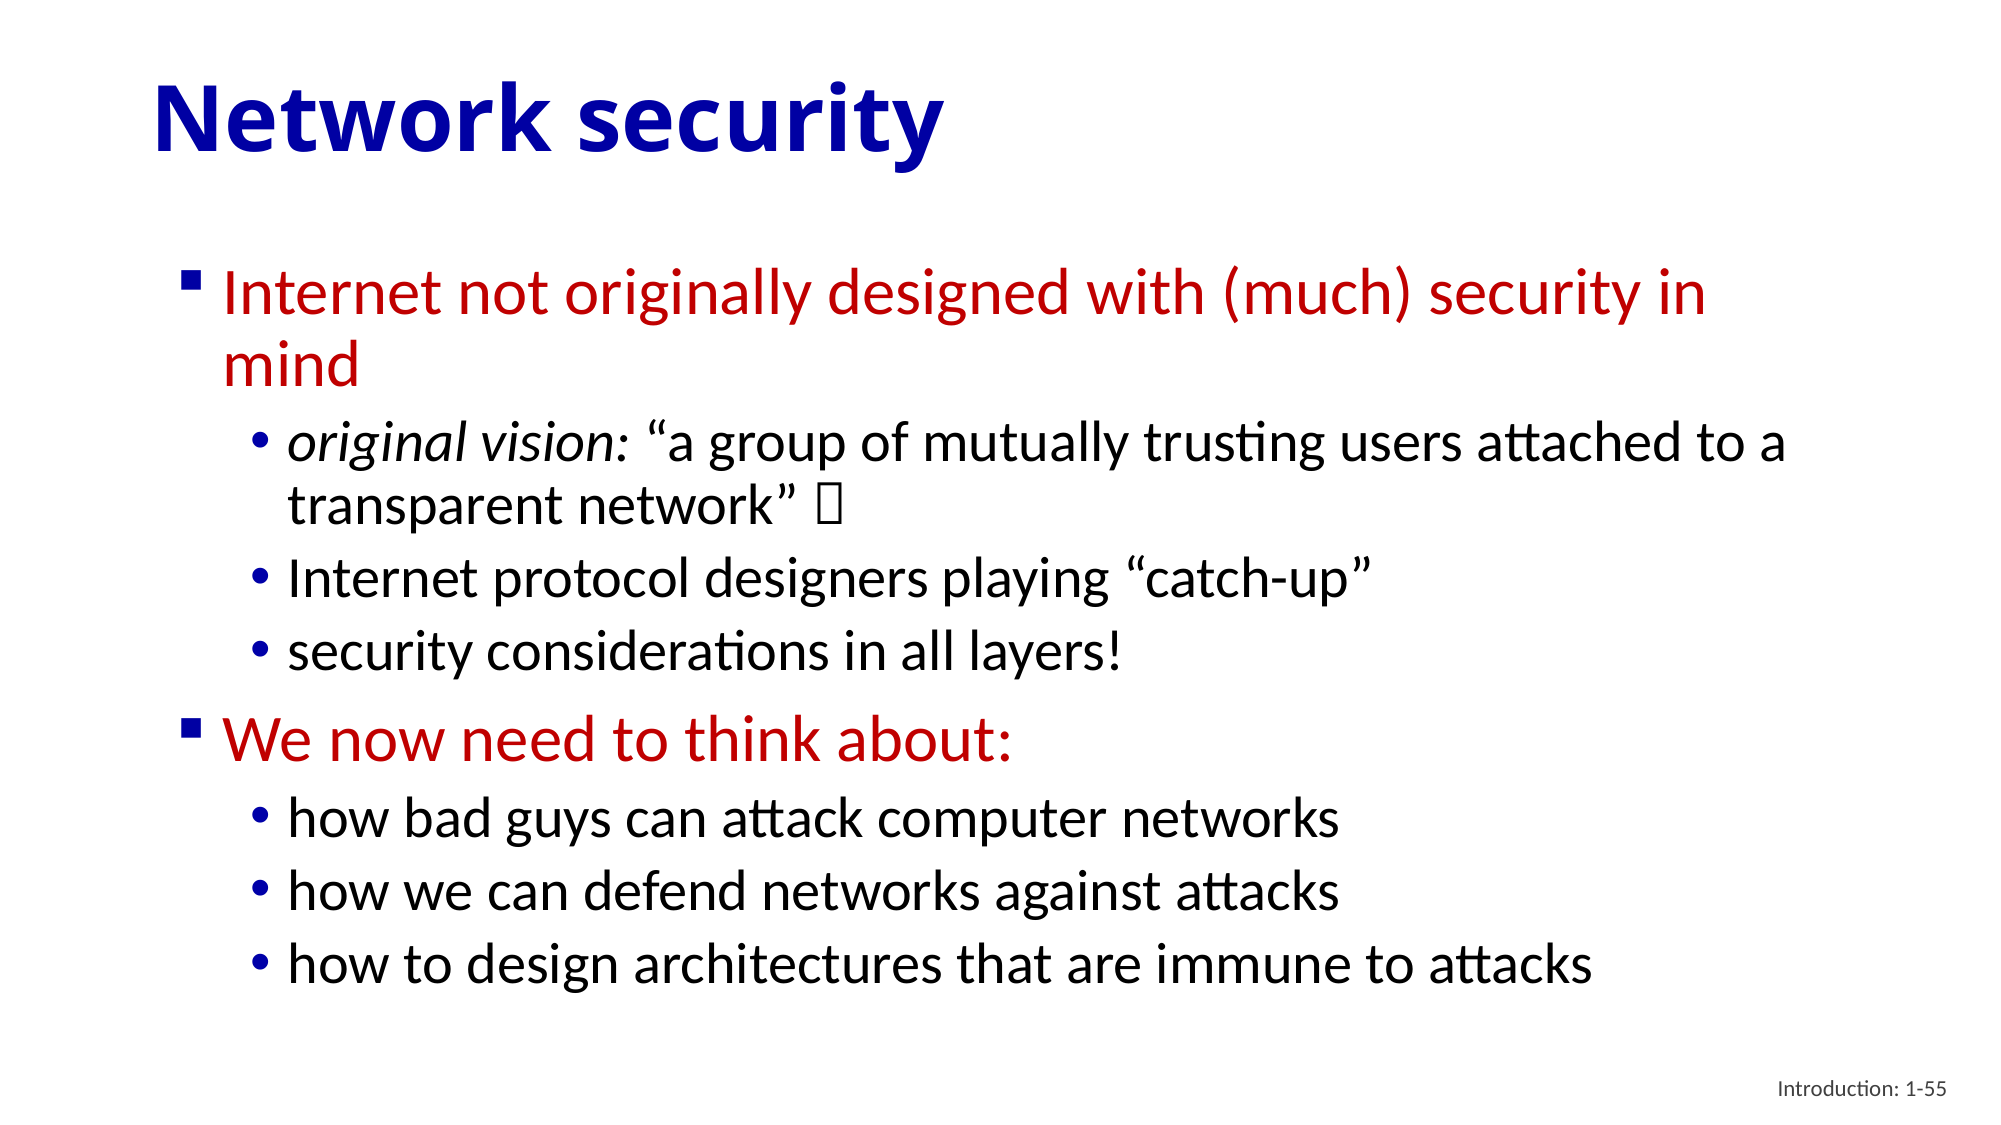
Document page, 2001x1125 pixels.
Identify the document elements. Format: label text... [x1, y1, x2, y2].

slide_number Introduction: 1-55 [1512, 1056, 1963, 1117]
title Network security [135, 47, 1861, 195]
text_box Internet not originally designed with (much) security in mind original vision: “a group of mutually trusting users attached to a transparent network”  Internet protocol designers playing “catch-up” security considerations in all layers! We now need to think about: how bad guys can attack computer networks how we can defend networks against attacks how to design architectures that are immune to attacks [160, 249, 1858, 1057]
